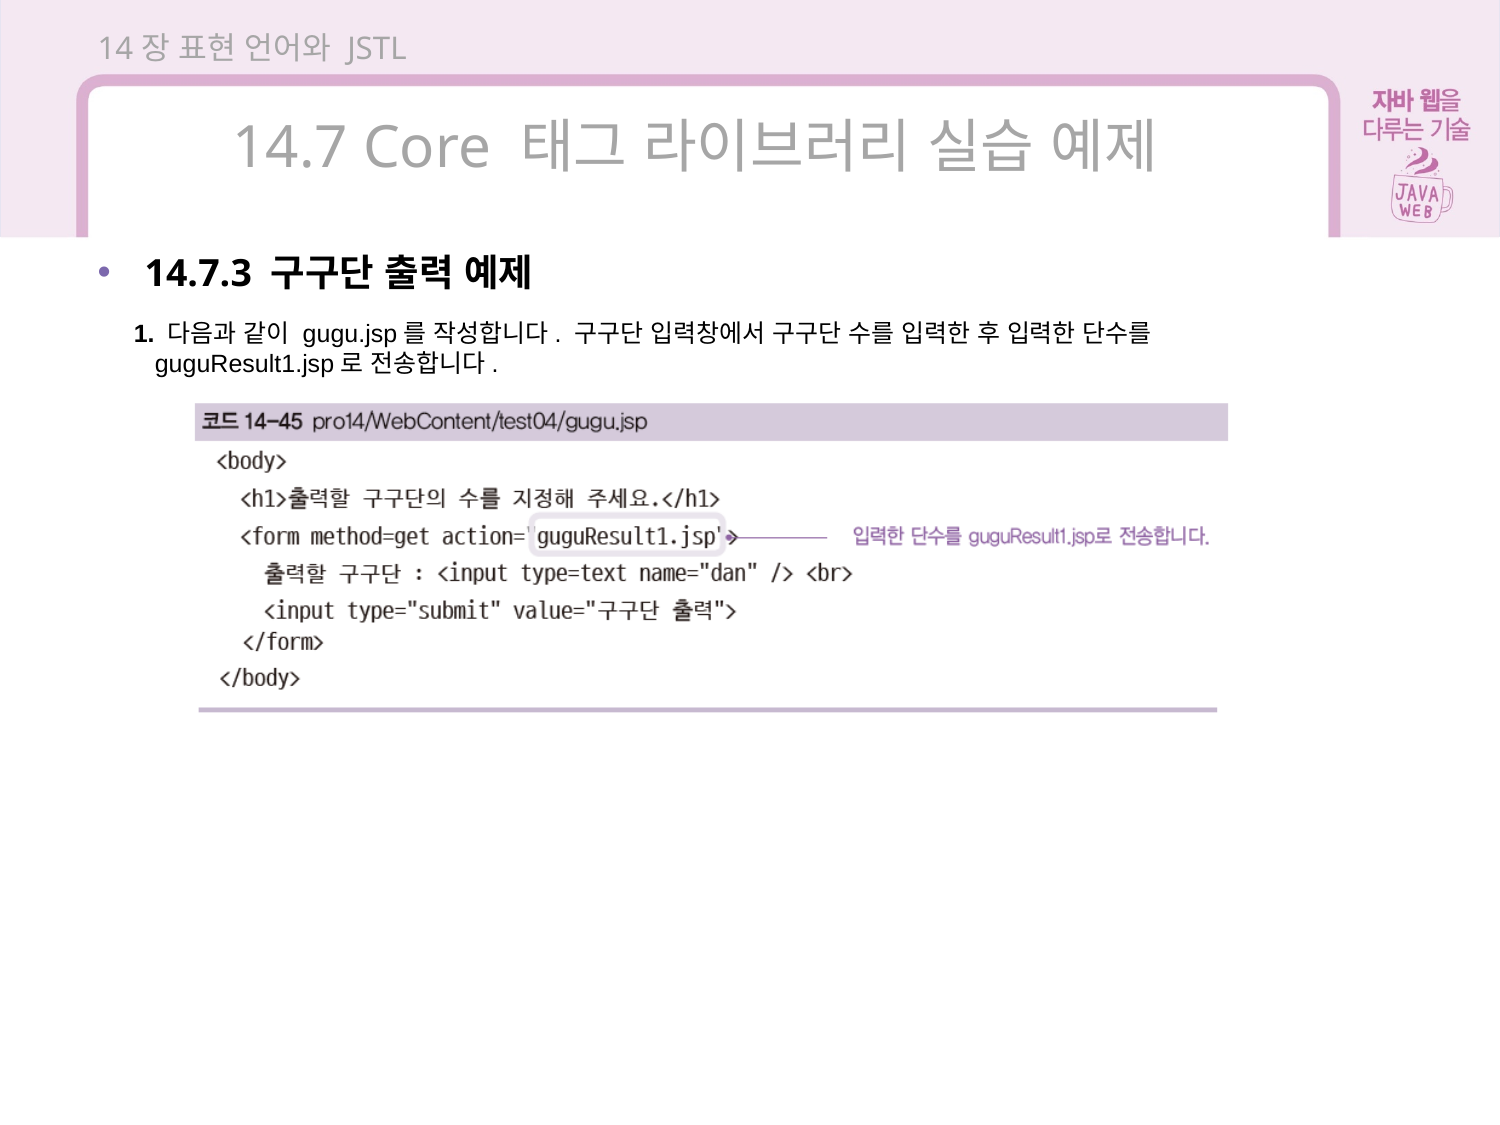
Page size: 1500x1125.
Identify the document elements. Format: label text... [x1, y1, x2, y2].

picture [0, 0, 1500, 1125]
text_box 14장 표현 언어와 JSTL [82, 0, 1133, 74]
text_box 14.7.3 구구단 출력 예제 [82, 218, 1402, 302]
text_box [189, 396, 1233, 722]
text_box 14.7 Core 태그 라이브러리 실습 예제 [170, 101, 1221, 187]
text_box 1. 다음과 같이 gugu.jsp를 작성합니다. 구구단 입력창에서 구구단 수를 입력한 후 입력한 단수를 guguResult1.jsp로 전송합니다. [118, 309, 1448, 385]
